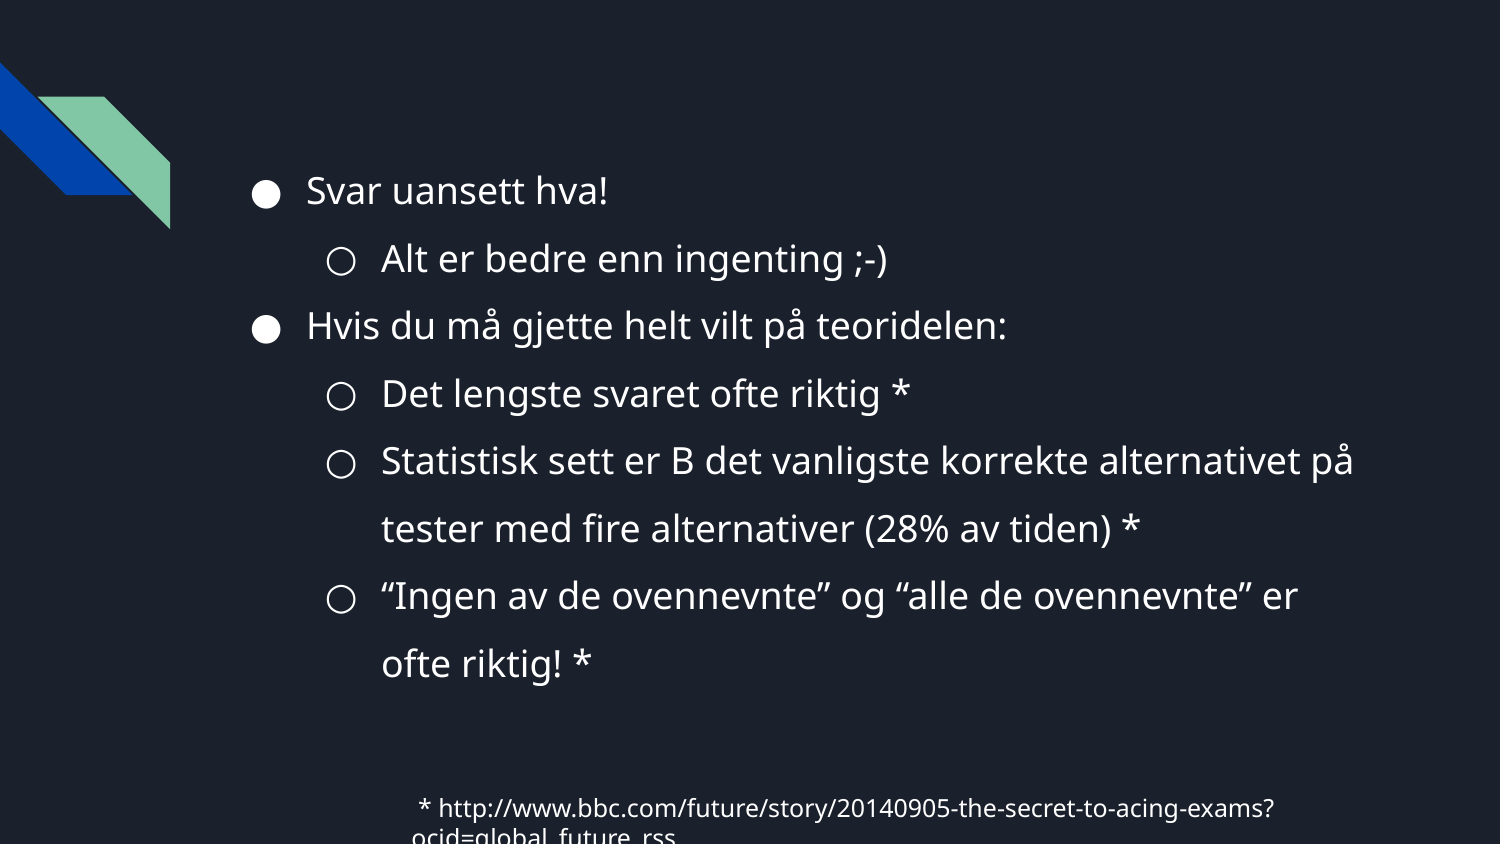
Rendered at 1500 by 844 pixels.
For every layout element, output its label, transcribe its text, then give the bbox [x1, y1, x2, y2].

list Svar uansett hva! Alt er bedre enn ingenting ;-) Hvis du må gjette helt vilt på teoridelen: Det lengste svaret ofte riktig * Statistisk sett er B det vanligste korrekte alternativet på tester med fire alternativer (28% av tiden) * “Ingen av de ovennevnte” og “alle de ovennevnte” er ofte riktig! * [216, 129, 1371, 715]
text_box * http://www.bbc.com/future/story/20140905-the-secret-to-acing-exams?ocid=global_future_rss [396, 777, 1500, 834]
